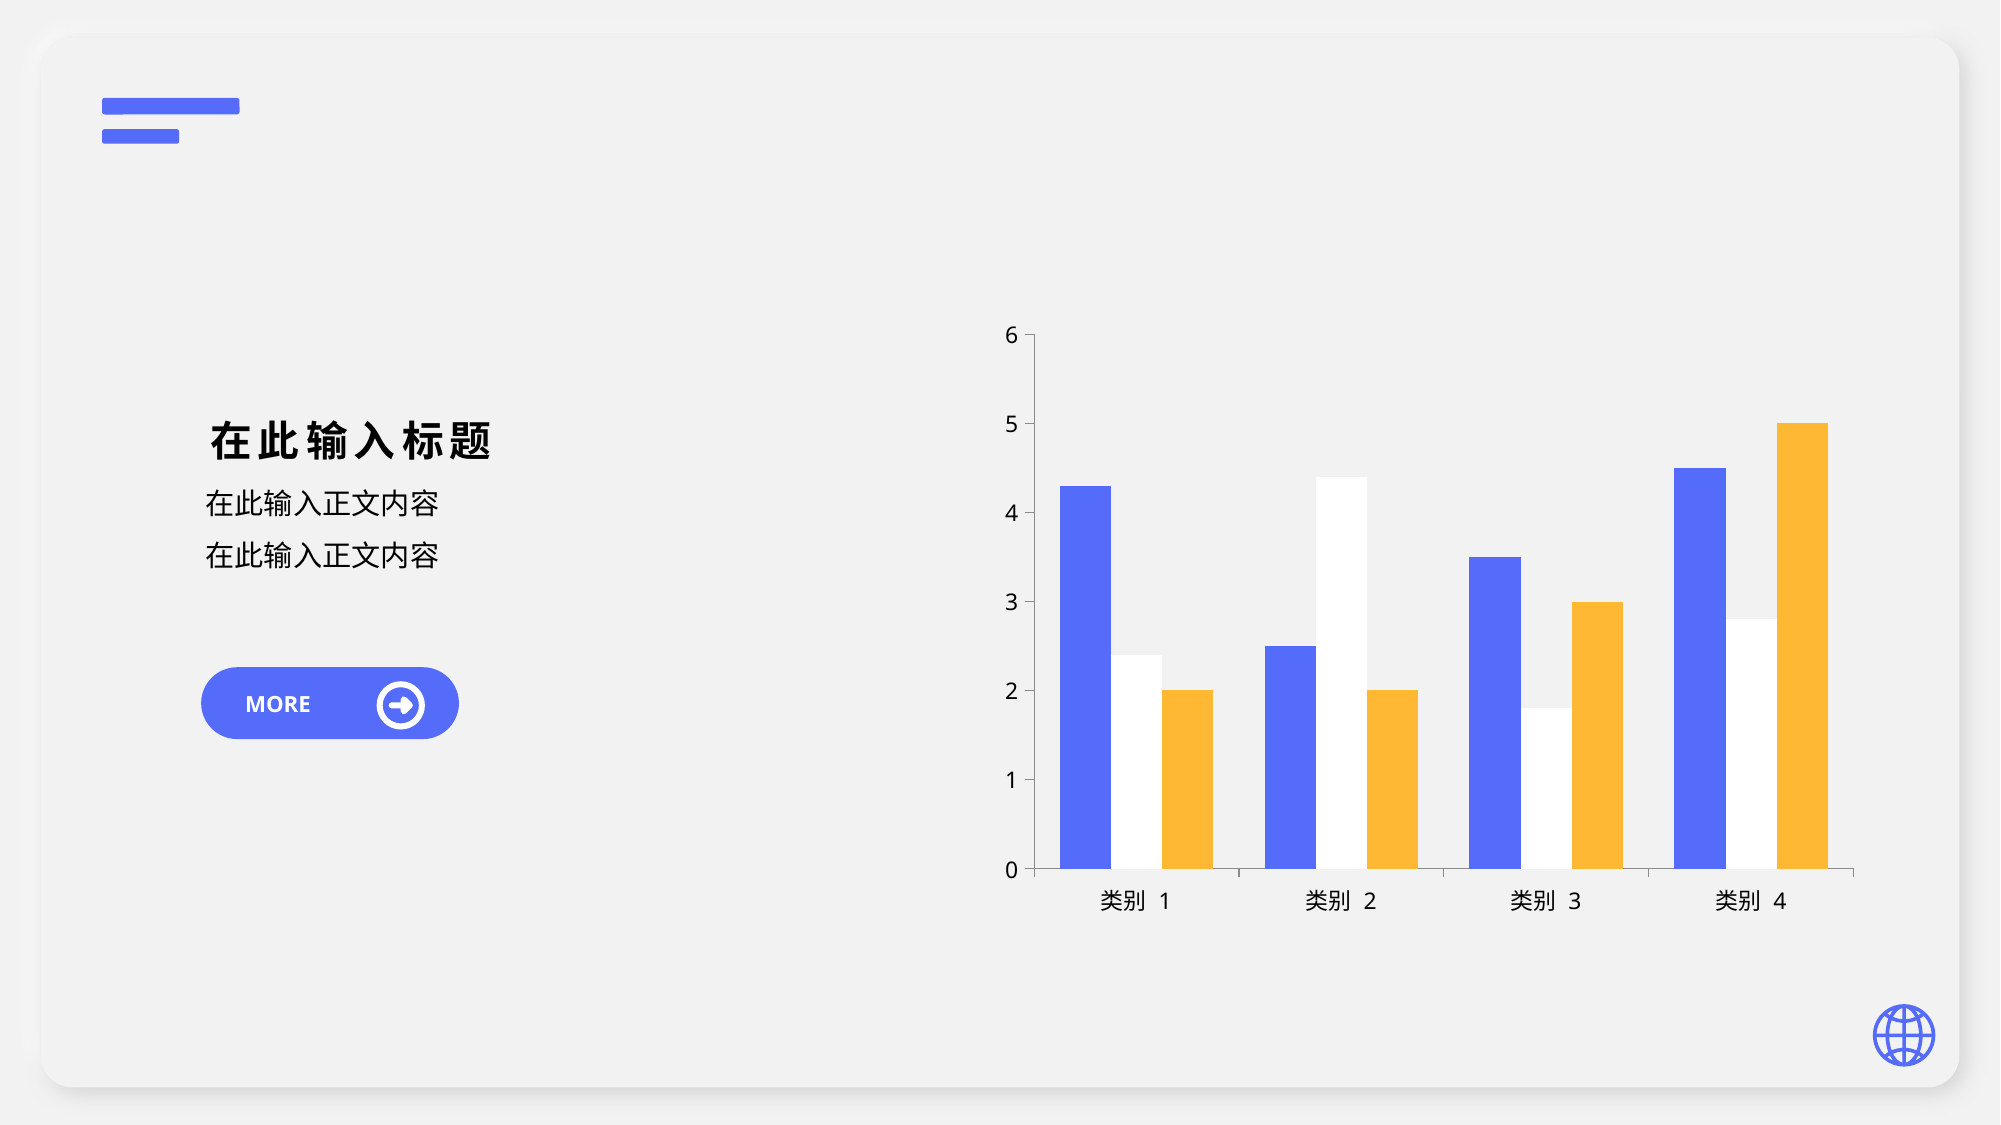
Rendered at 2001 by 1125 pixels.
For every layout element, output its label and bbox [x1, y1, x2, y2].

text_box [40, 37, 1960, 1088]
chart [987, 306, 1872, 929]
